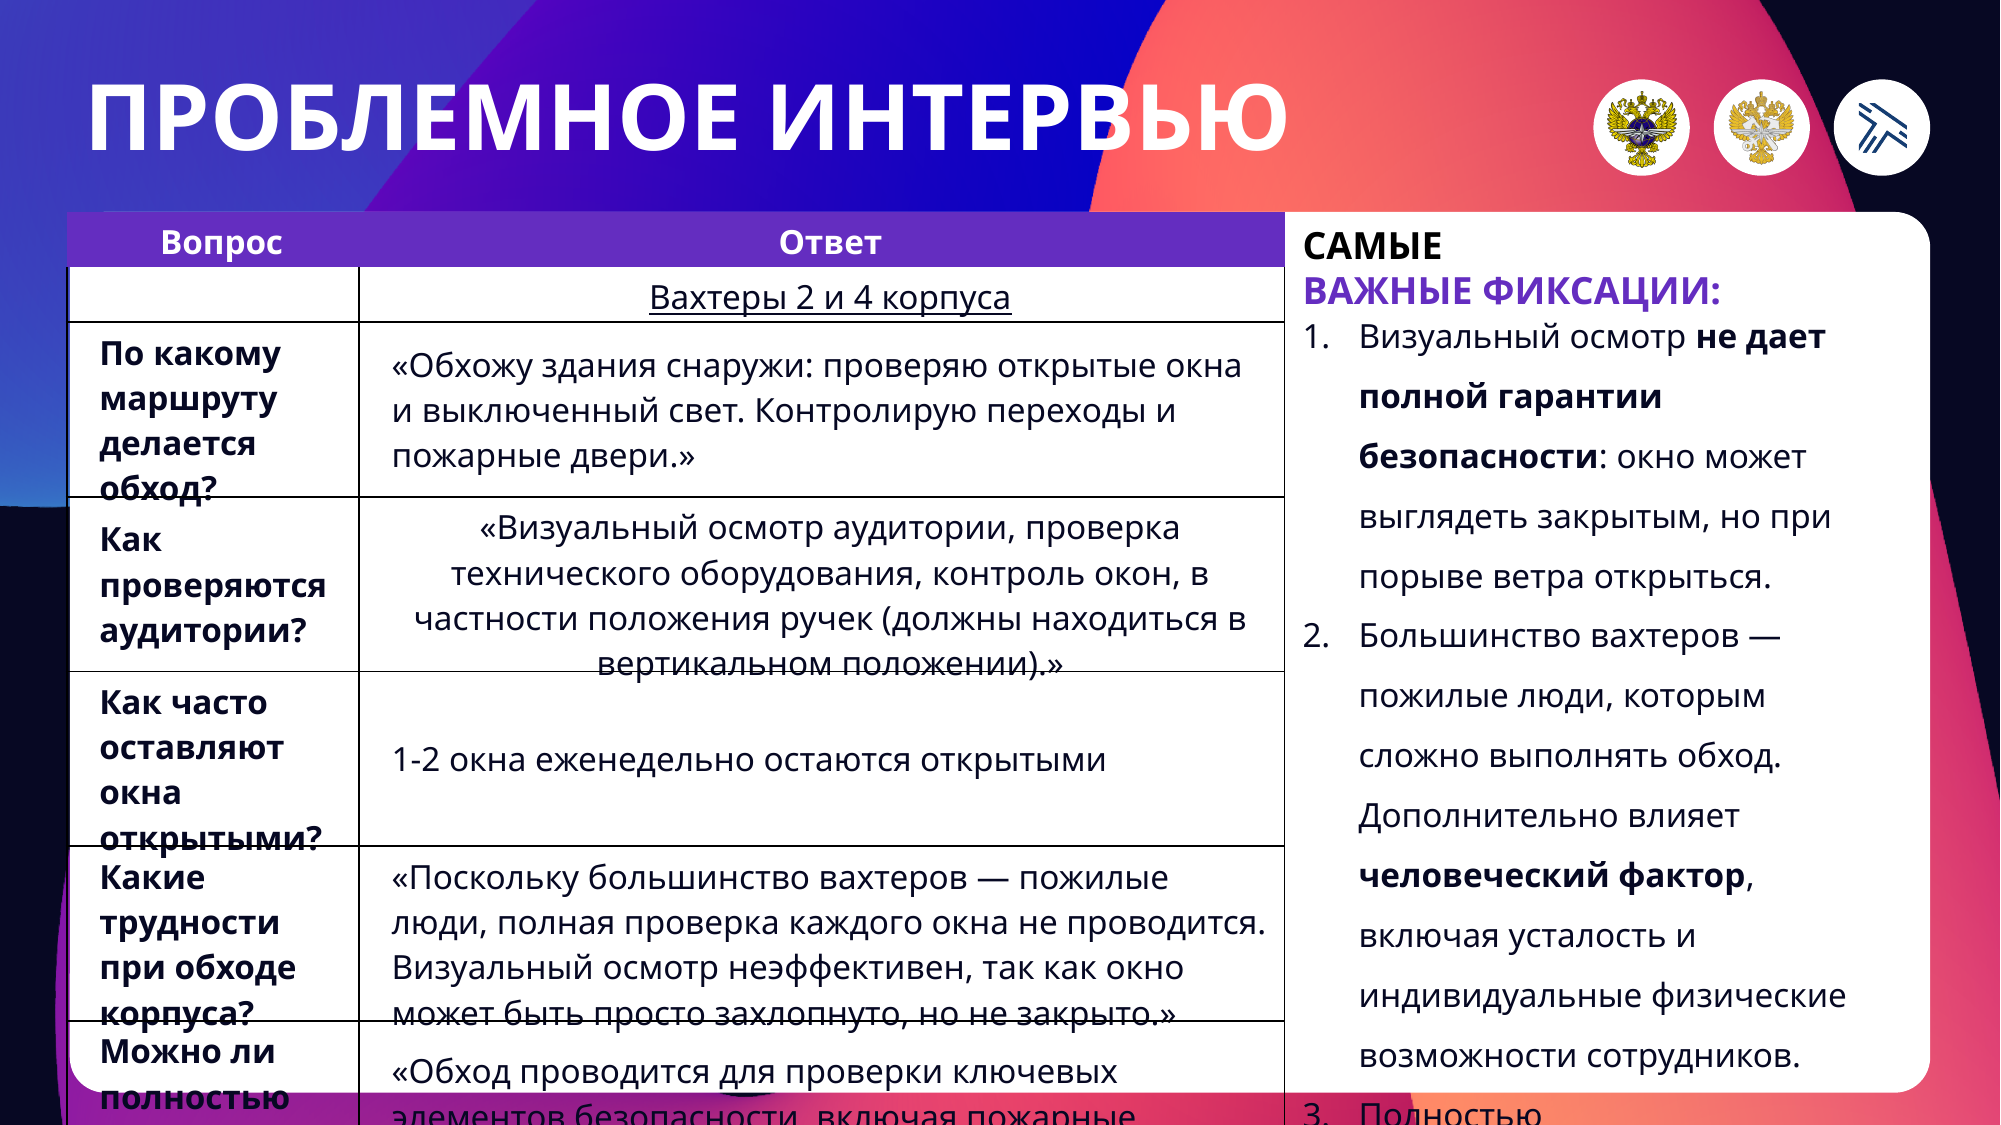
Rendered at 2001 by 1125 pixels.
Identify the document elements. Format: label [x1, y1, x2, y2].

picture [0, 0, 2000, 1125]
text_box [1592, 78, 1931, 177]
